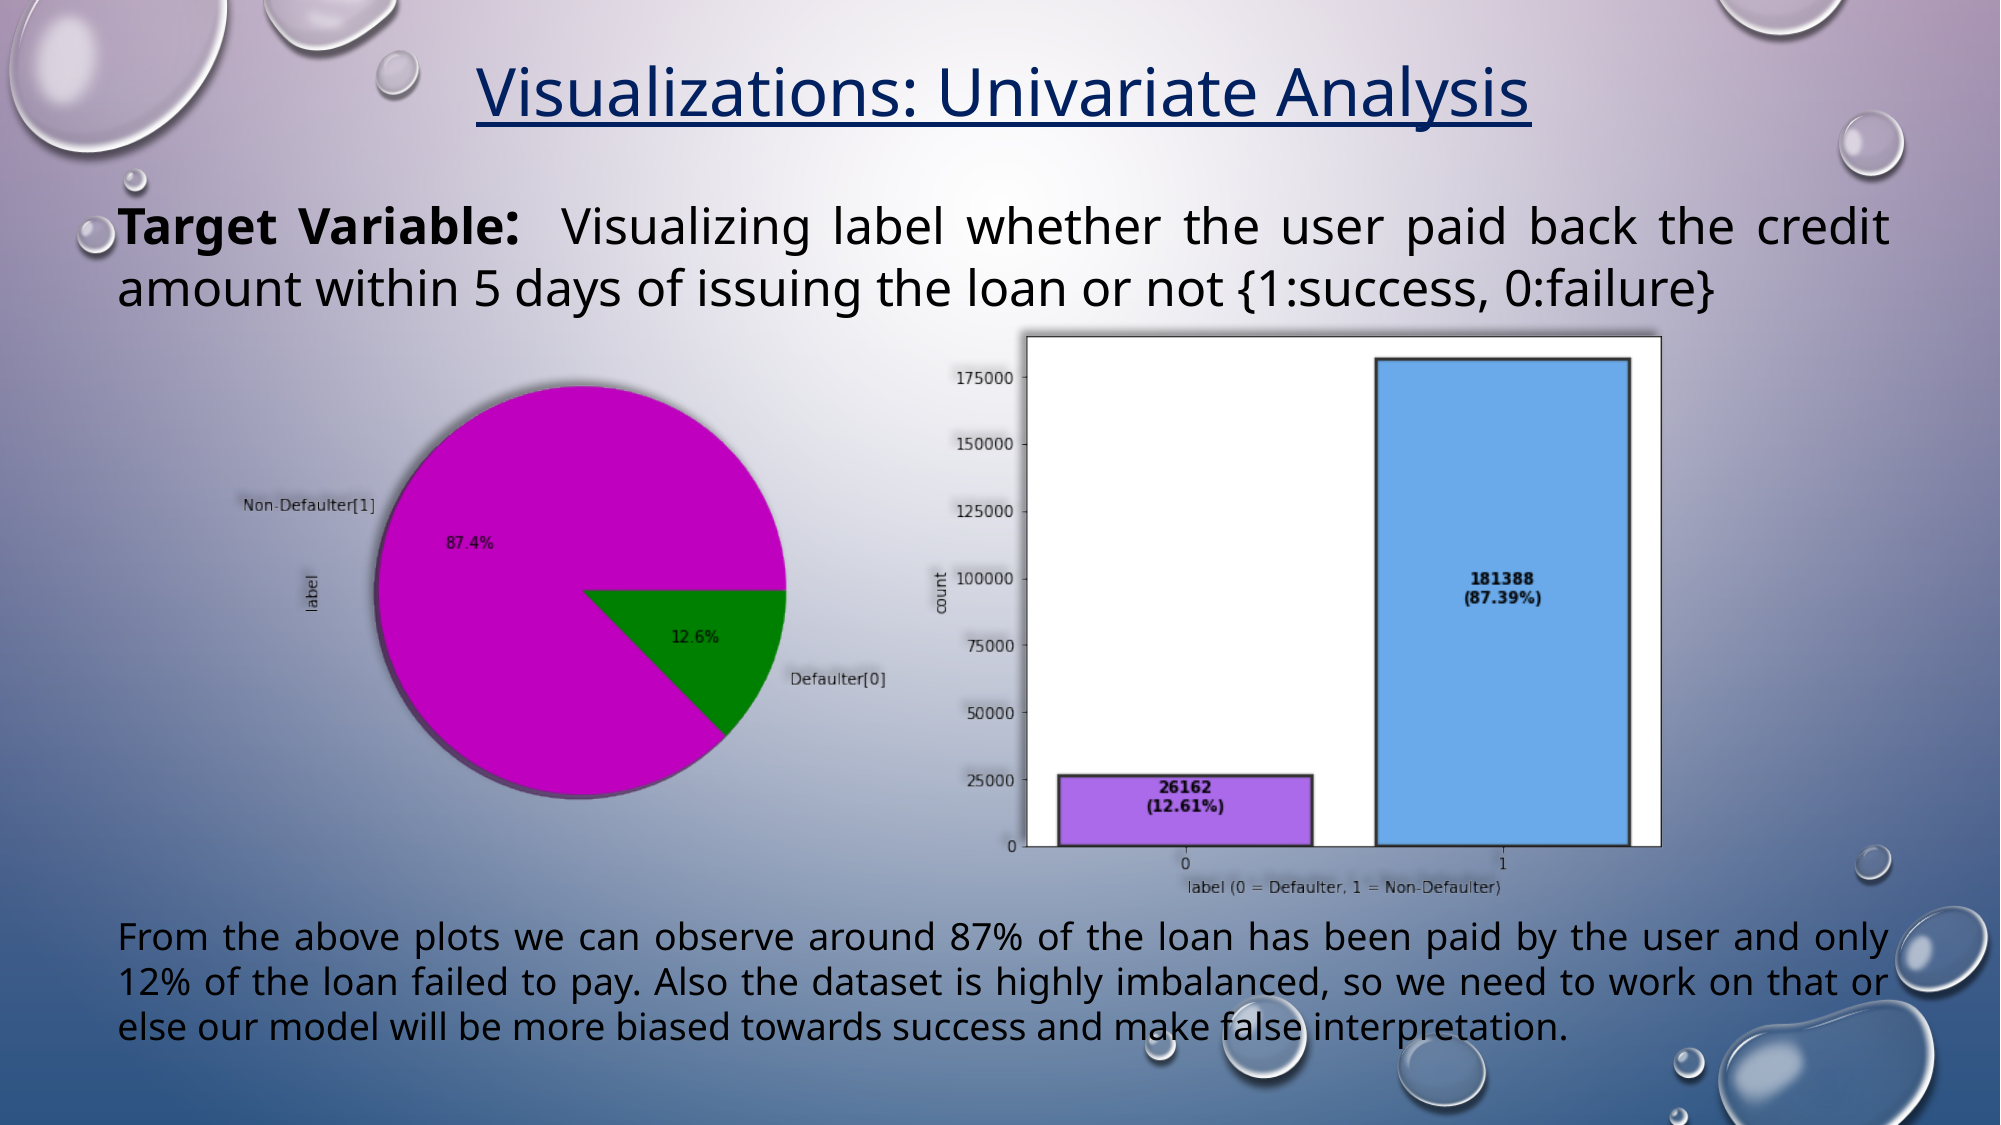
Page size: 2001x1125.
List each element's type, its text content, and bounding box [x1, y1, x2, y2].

text_box Visualizations: Univariate Analysis [102, 42, 1906, 138]
text_box From the above plots we can observe around 87% of the loan has been paid by the user and only 12% of the loan failed to pay. Also the dataset is highly imbalanced, so we need to work on that or else our model will be more biased towards success and make false interpretation. [102, 905, 1906, 1055]
text_box Target Variable: Visualizing label whether the user paid back the credit amount within 5 days of issuing the loan or not {1:success, 0:failure} [102, 179, 1906, 324]
picture [0, 0, 2000, 1125]
